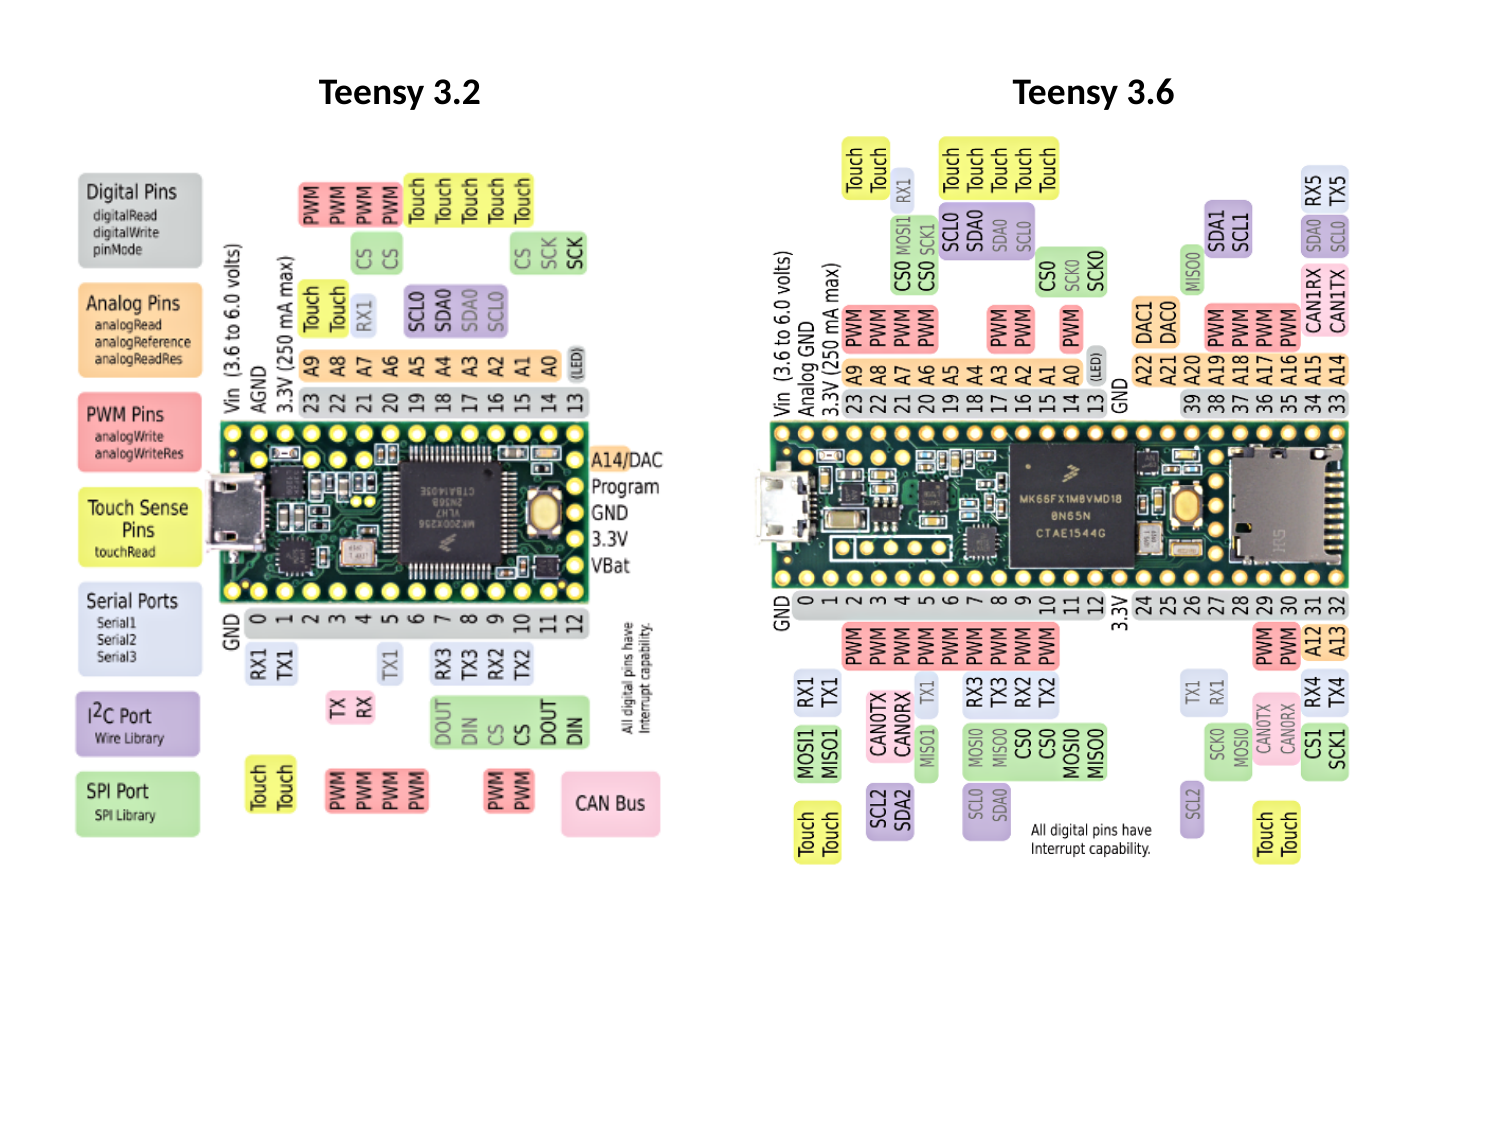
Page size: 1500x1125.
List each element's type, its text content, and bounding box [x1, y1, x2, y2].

text_box Teensy 3.6 [997, 59, 1190, 119]
text_box Teensy 3.2 [304, 59, 496, 119]
picture [68, 155, 670, 848]
picture [723, 131, 1393, 872]
